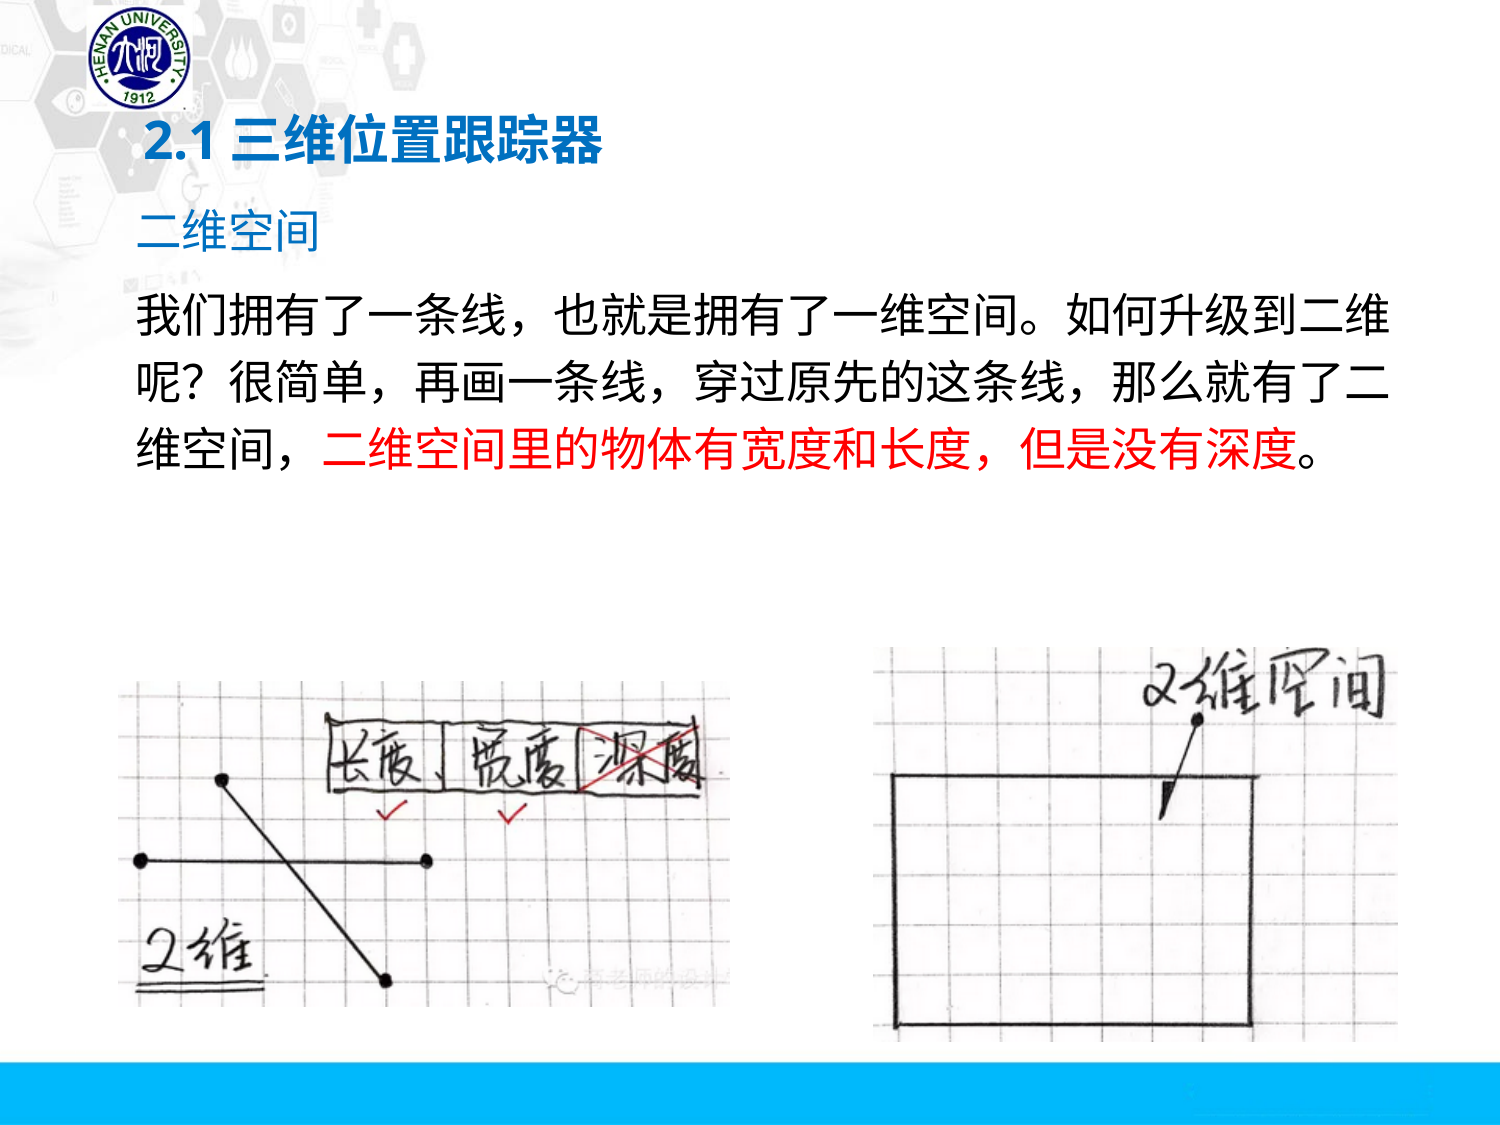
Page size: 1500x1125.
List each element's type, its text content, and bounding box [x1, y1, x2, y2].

list 二维空间 我们拥有了一条线，也就是拥有了一维空间。如何升级到二维呢？很简单，再画一条线，穿过原先的这条线，那么就有了二维空间，二维空间里的物体有宽度和长度，但是没有深度。 [120, 183, 1415, 493]
title 2.1三维位置跟踪器 [128, 105, 904, 179]
picture [0, 0, 1500, 1063]
